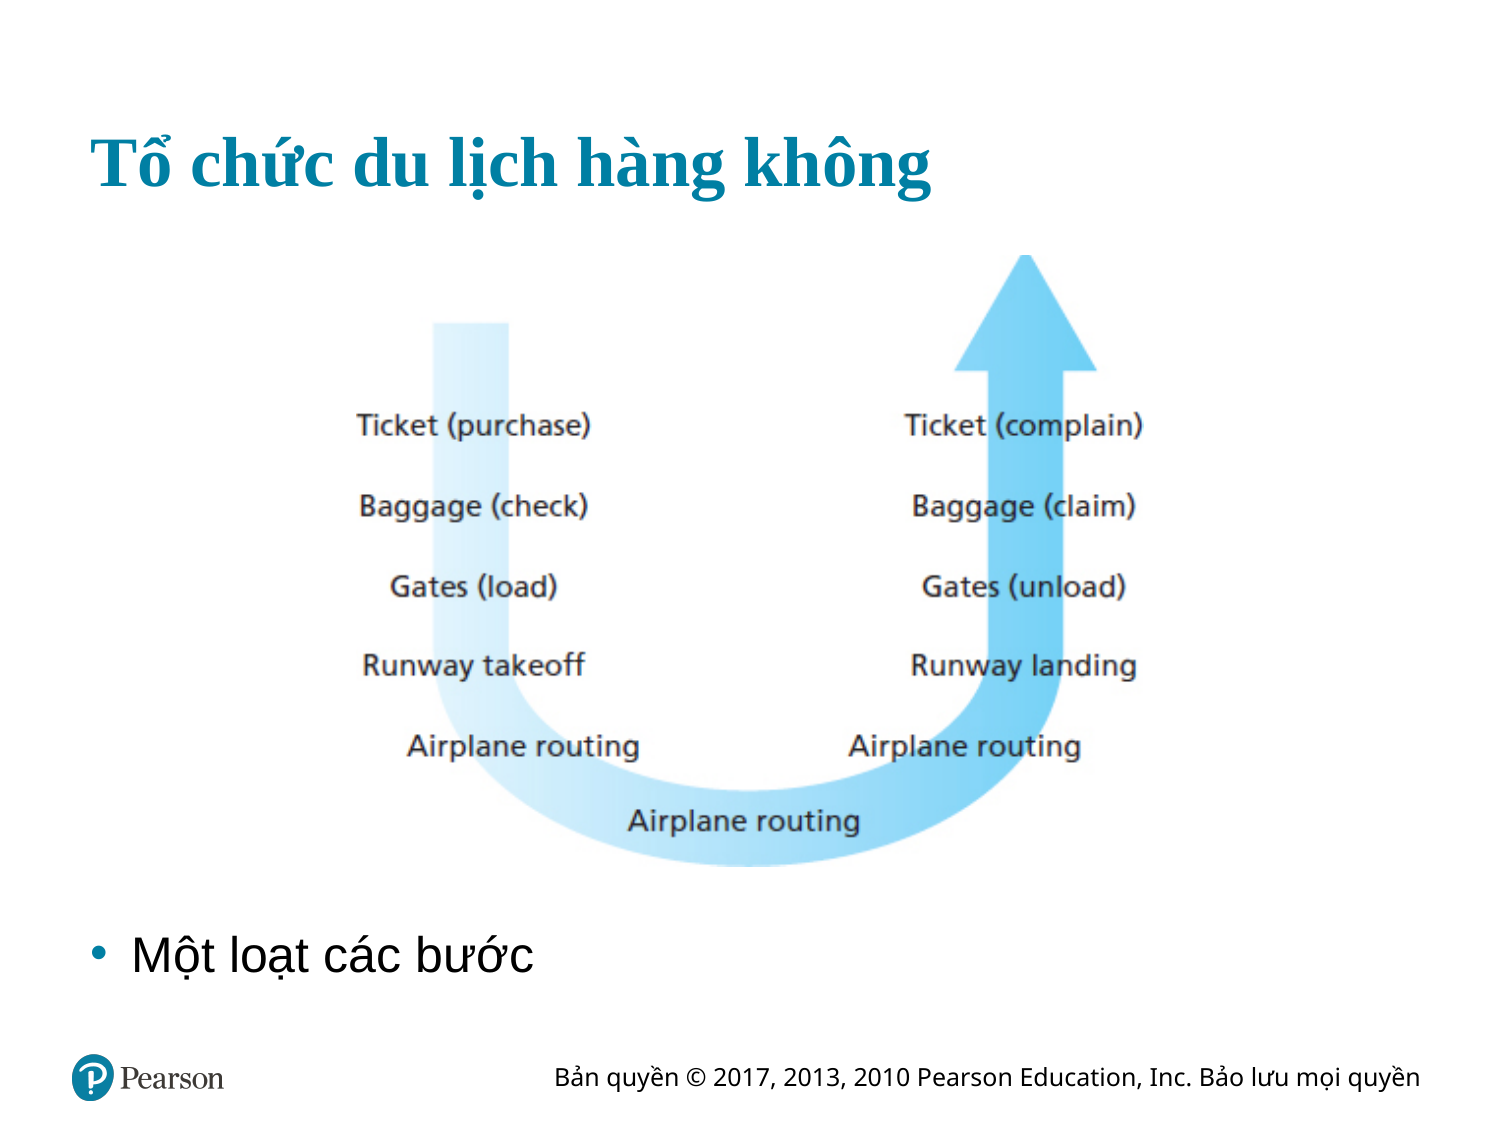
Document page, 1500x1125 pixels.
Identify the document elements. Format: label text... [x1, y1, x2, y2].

picture [98, 1054, 224, 1101]
picture [80, 1063, 106, 1088]
picture [72, 1087, 83, 1101]
list Một loạt các bước [75, 906, 1425, 1000]
picture [72, 1054, 88, 1070]
picture [356, 255, 1144, 867]
title Tổ chức du lịch hàng không [75, 35, 1425, 216]
